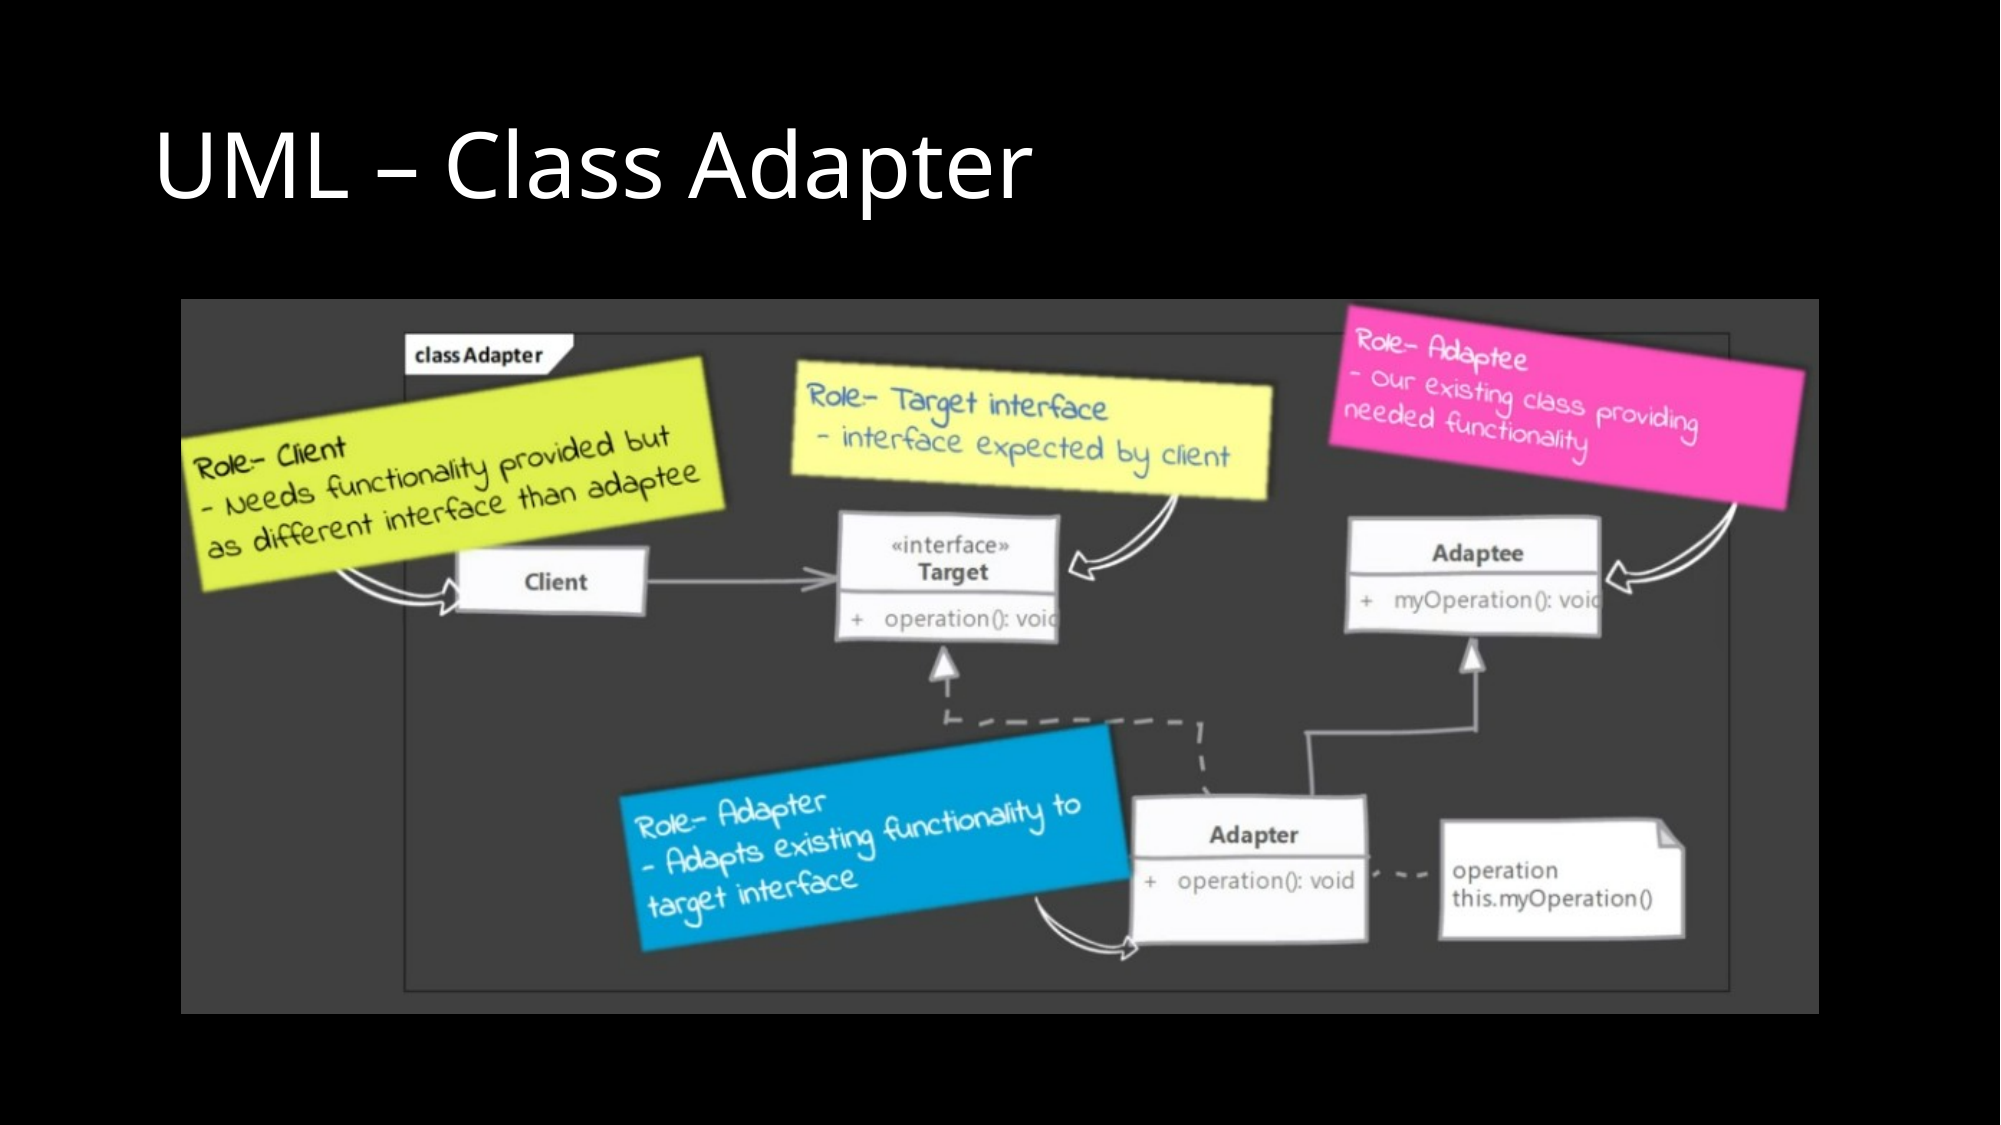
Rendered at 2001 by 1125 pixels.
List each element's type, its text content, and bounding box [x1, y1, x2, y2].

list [181, 299, 1819, 1014]
title UML – Class Adapter [137, 59, 1863, 278]
